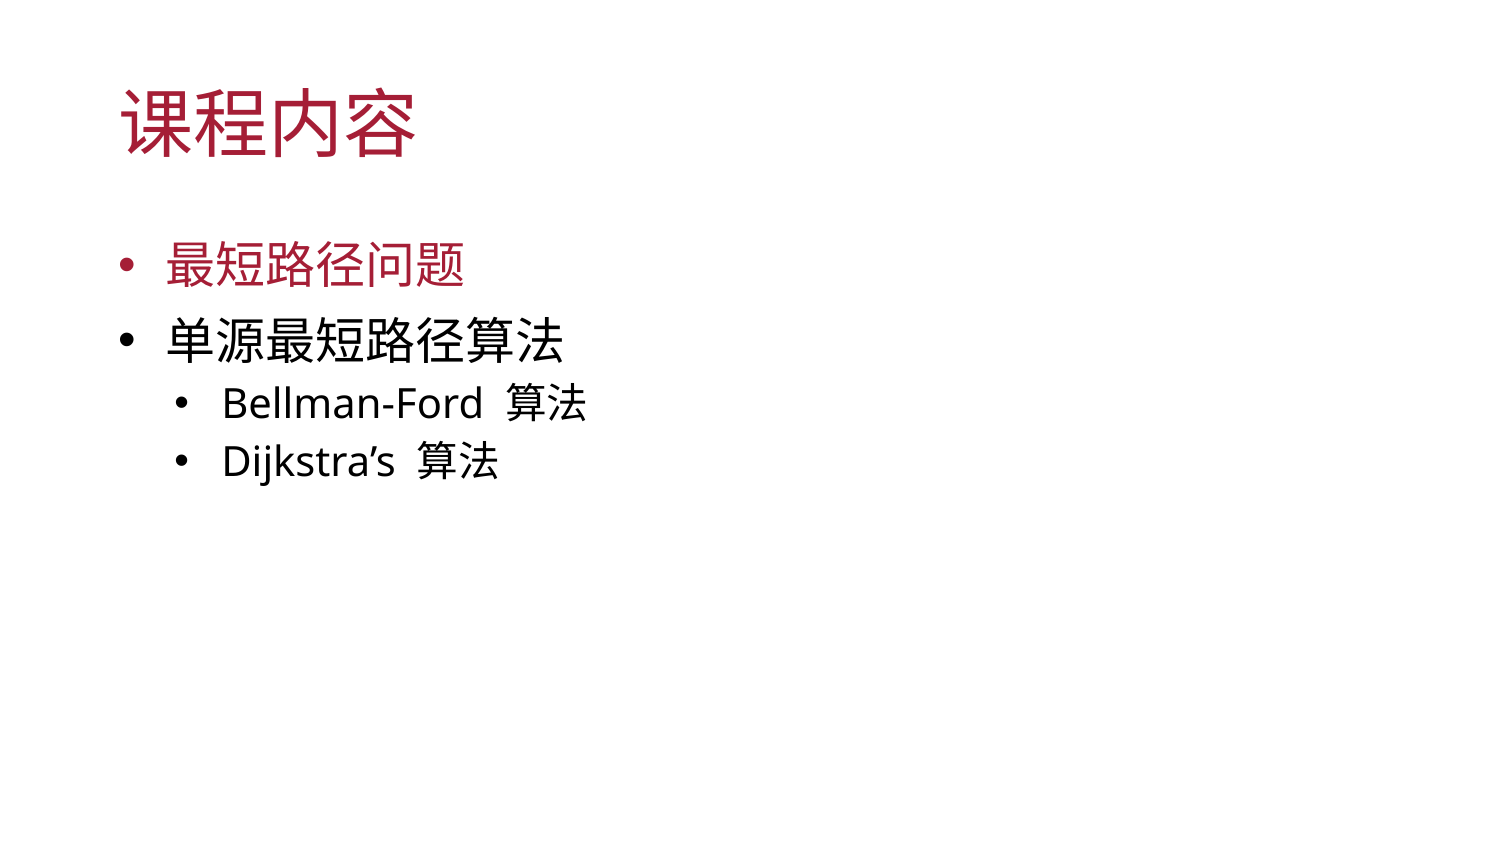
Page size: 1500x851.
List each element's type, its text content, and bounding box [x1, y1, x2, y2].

title 课程内容 [103, 45, 1397, 210]
list 最短路径问题 单源最短路径算法 Bellman-Ford 算法 Dijkstra’s 算法 [103, 226, 1397, 767]
